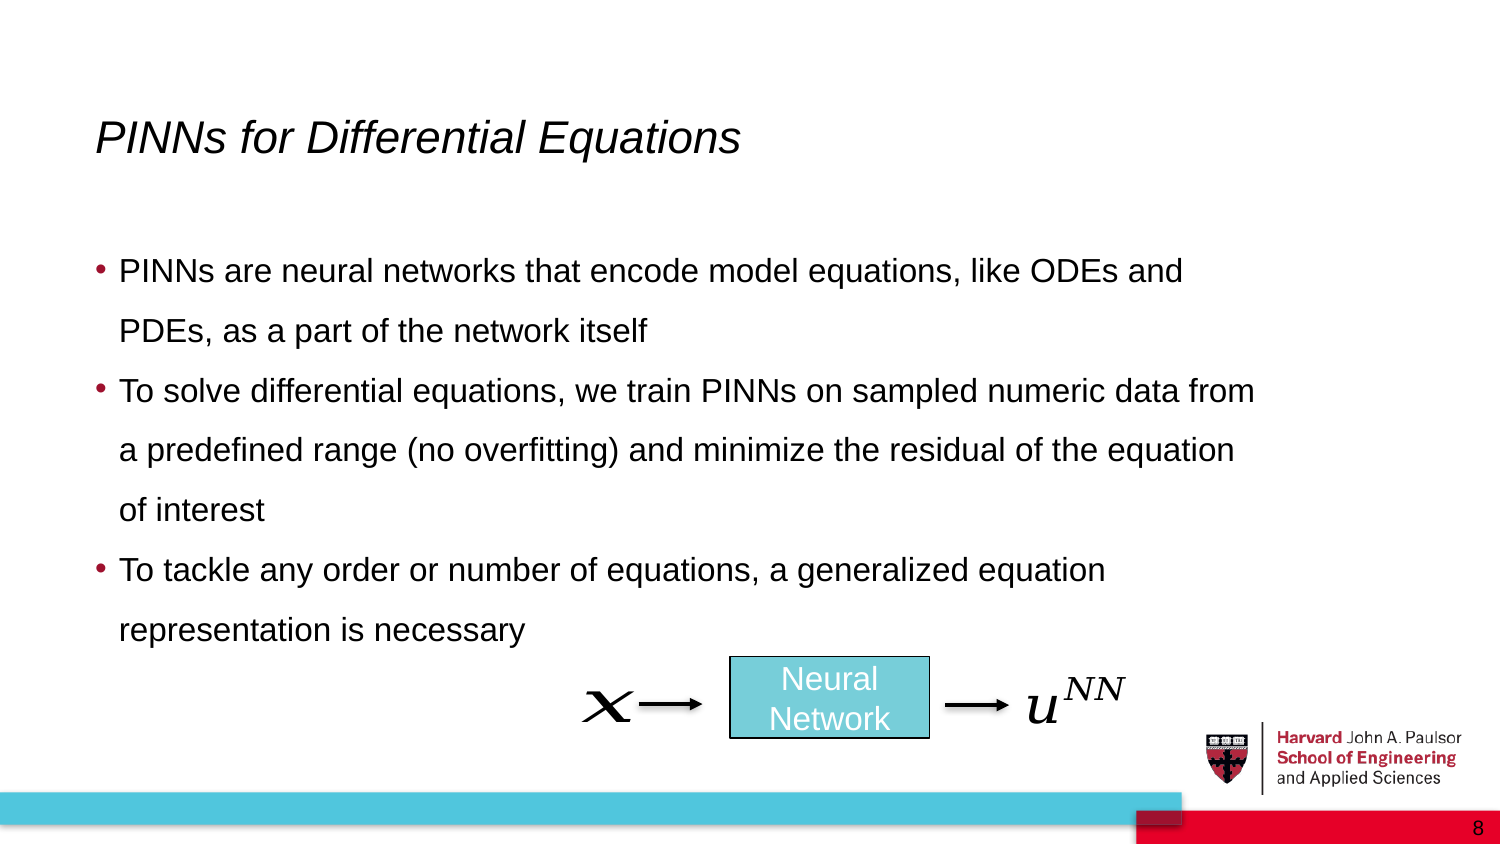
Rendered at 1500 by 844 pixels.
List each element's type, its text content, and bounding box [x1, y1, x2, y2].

text_box 8 [1458, 807, 1500, 844]
list PINNs for Differential Equations [80, 100, 1273, 221]
text_box Neural Network [728, 654, 932, 740]
text_box PINNs are neural networks that encode model equations, like ODEs and PDEs, as a part of the network itself To solve differential equations, we train PINNs on sampled numeric data from a predefined range (no overfitting) and minimize the residual of the equation of interest To tackle any order or number of equations, a generalized equation representation is necessary [80, 221, 1273, 752]
